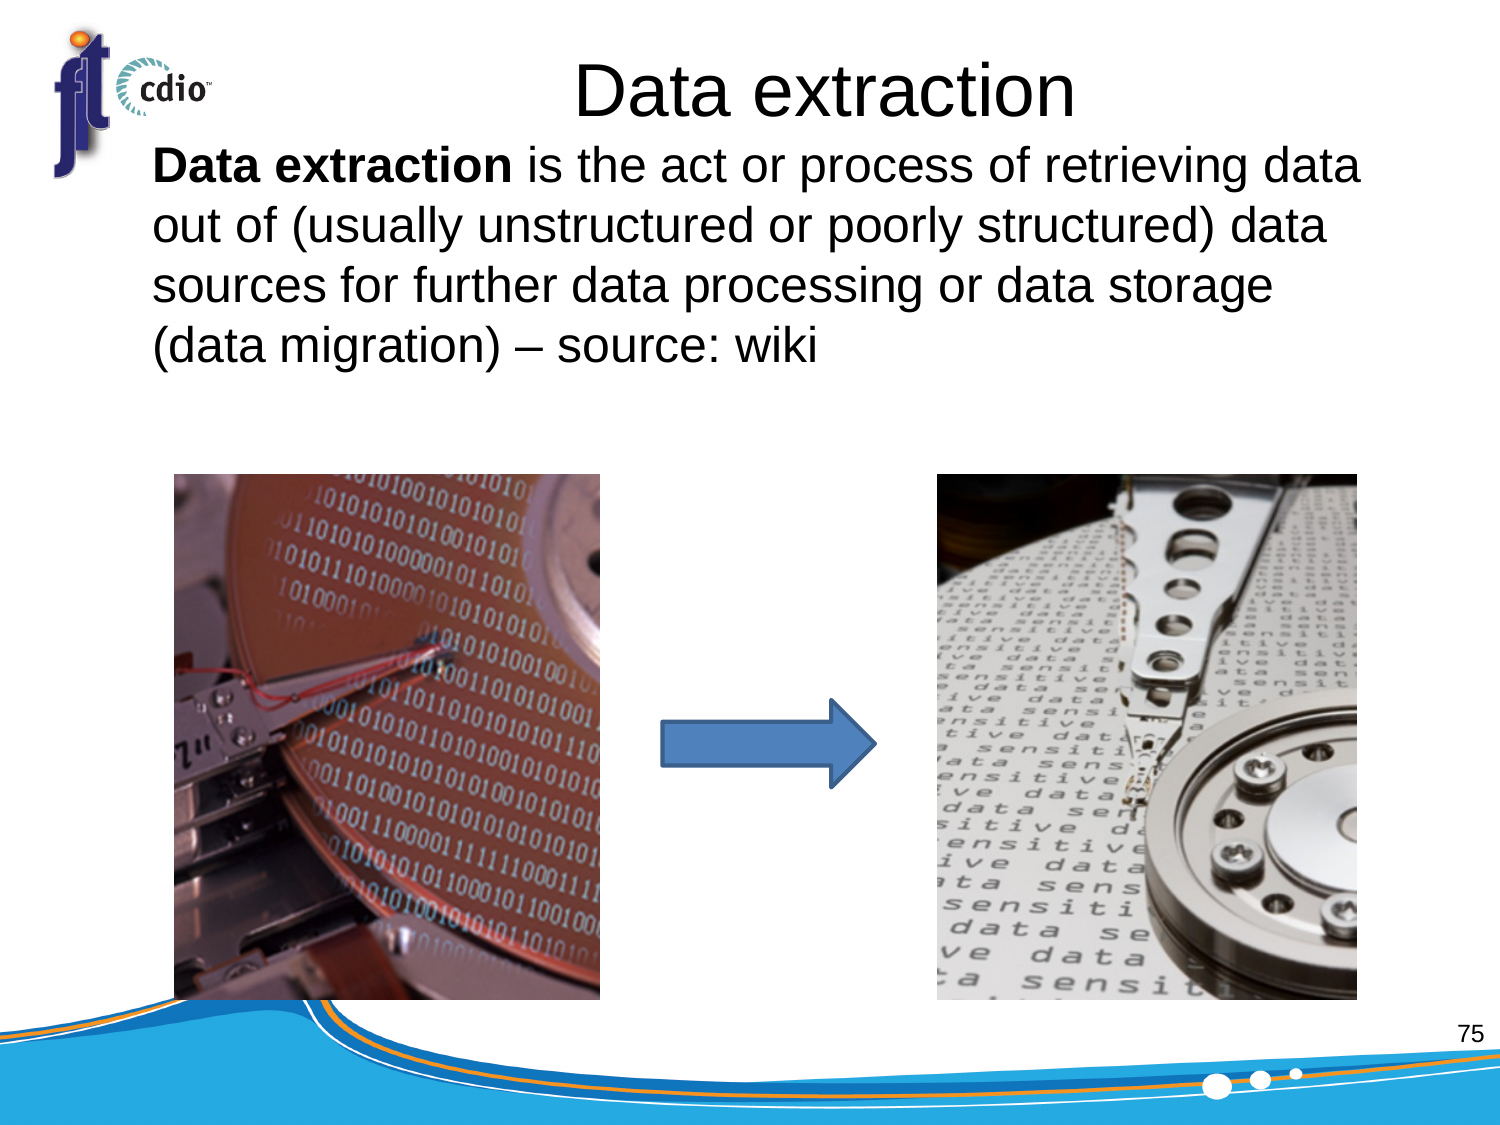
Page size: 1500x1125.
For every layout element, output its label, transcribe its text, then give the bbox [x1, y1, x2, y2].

title Data extraction [226, 6, 1425, 166]
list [174, 474, 601, 1001]
text_box Data extraction is the act or process of retrieving data out of (usually unstructured or poorly structured) data sources for further data processing or data storage (data migration) – source: wiki [137, 124, 1413, 380]
picture [0, 0, 1500, 1125]
text_box [660, 697, 877, 790]
slide_number 75 [1149, 1002, 1500, 1063]
